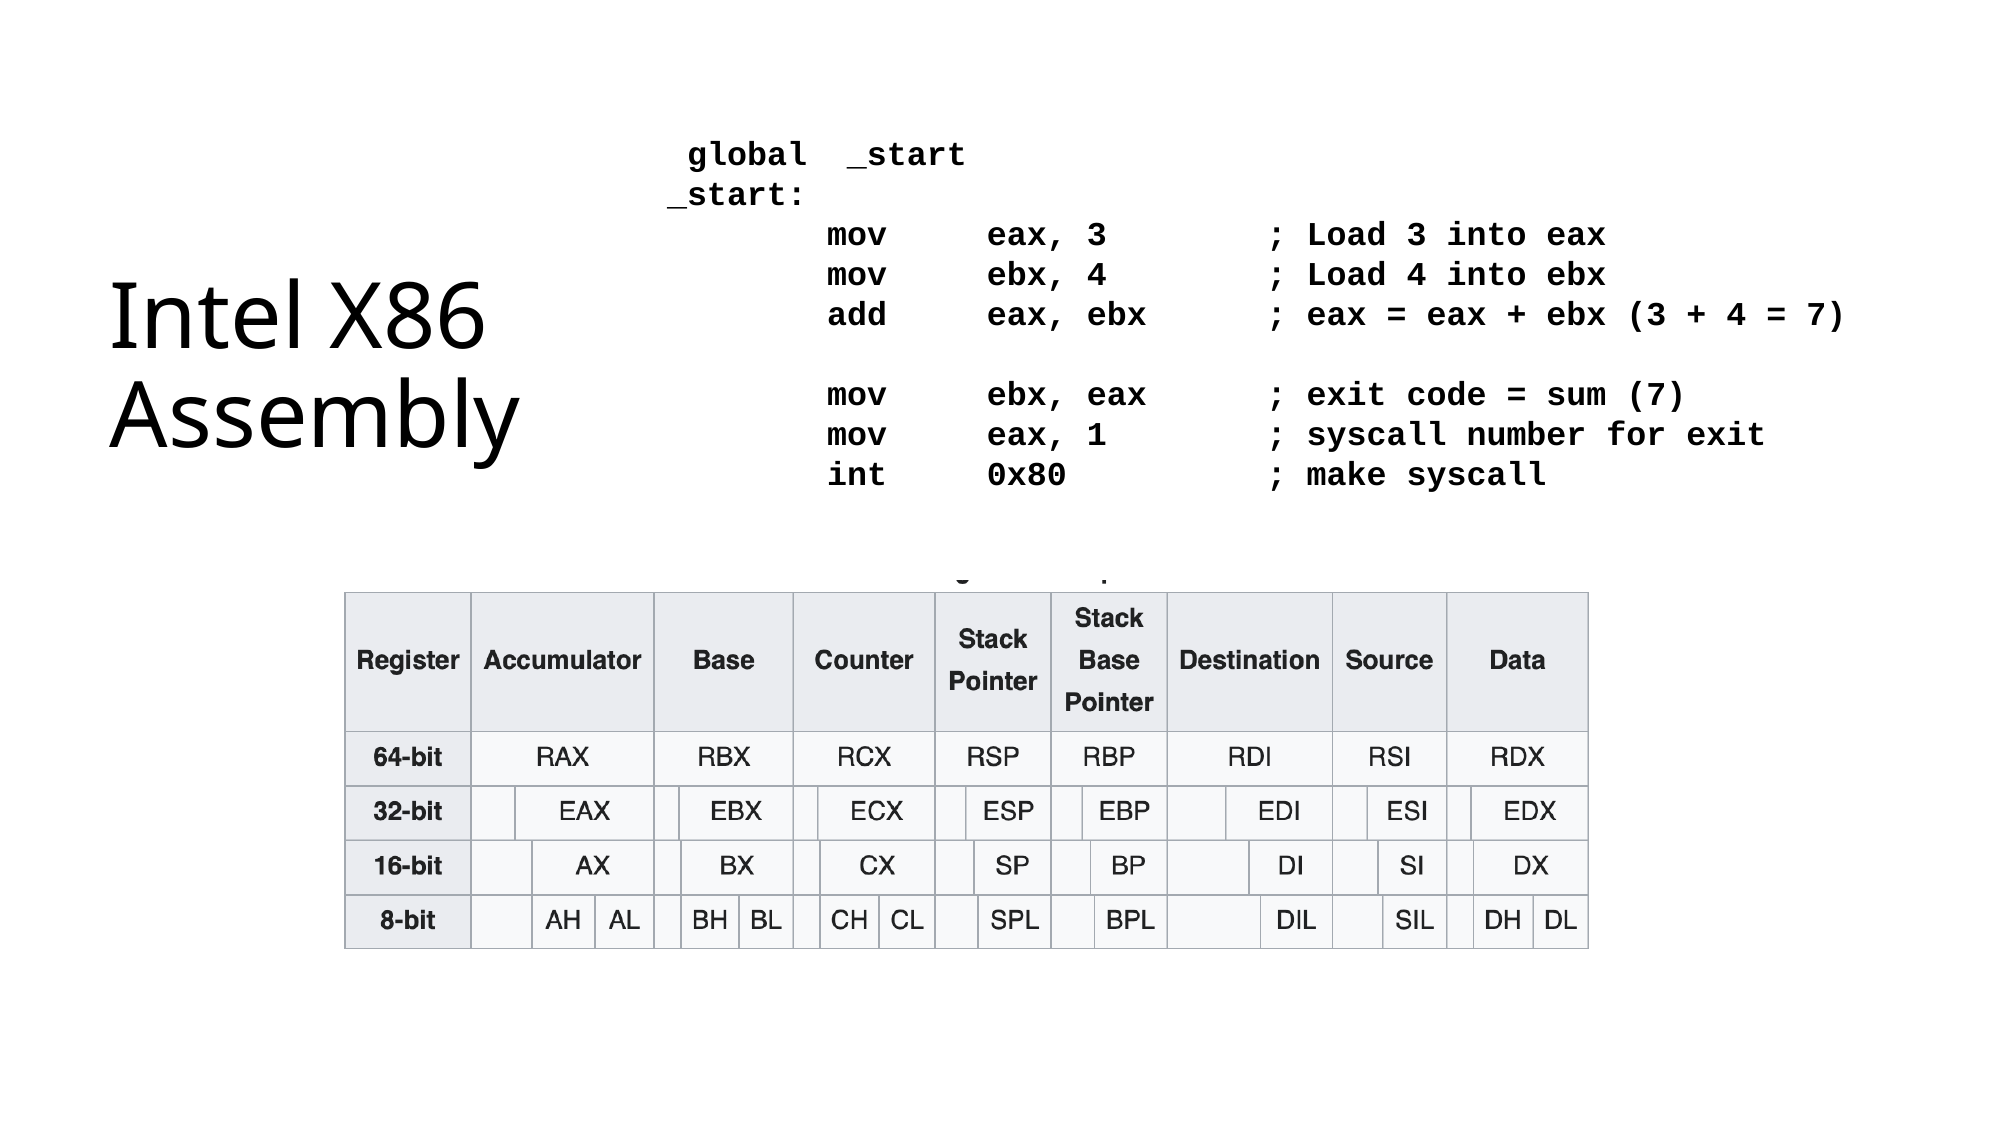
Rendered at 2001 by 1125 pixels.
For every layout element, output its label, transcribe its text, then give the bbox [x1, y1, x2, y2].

text_box global _start _start: mov eax, 3 ; Load 3 into eax mov ebx, 4 ; Load 4 into ebx add eax, ebx ; eax = eax + ebx (3 + 4 = 7) mov ebx, eax ; exit code = sum (7) mov eax, 1 ; syscall number for exit int 0x80 ; make syscall [652, 125, 1863, 500]
title Intel X86 Assembly [94, 259, 631, 478]
picture [329, 580, 1605, 970]
